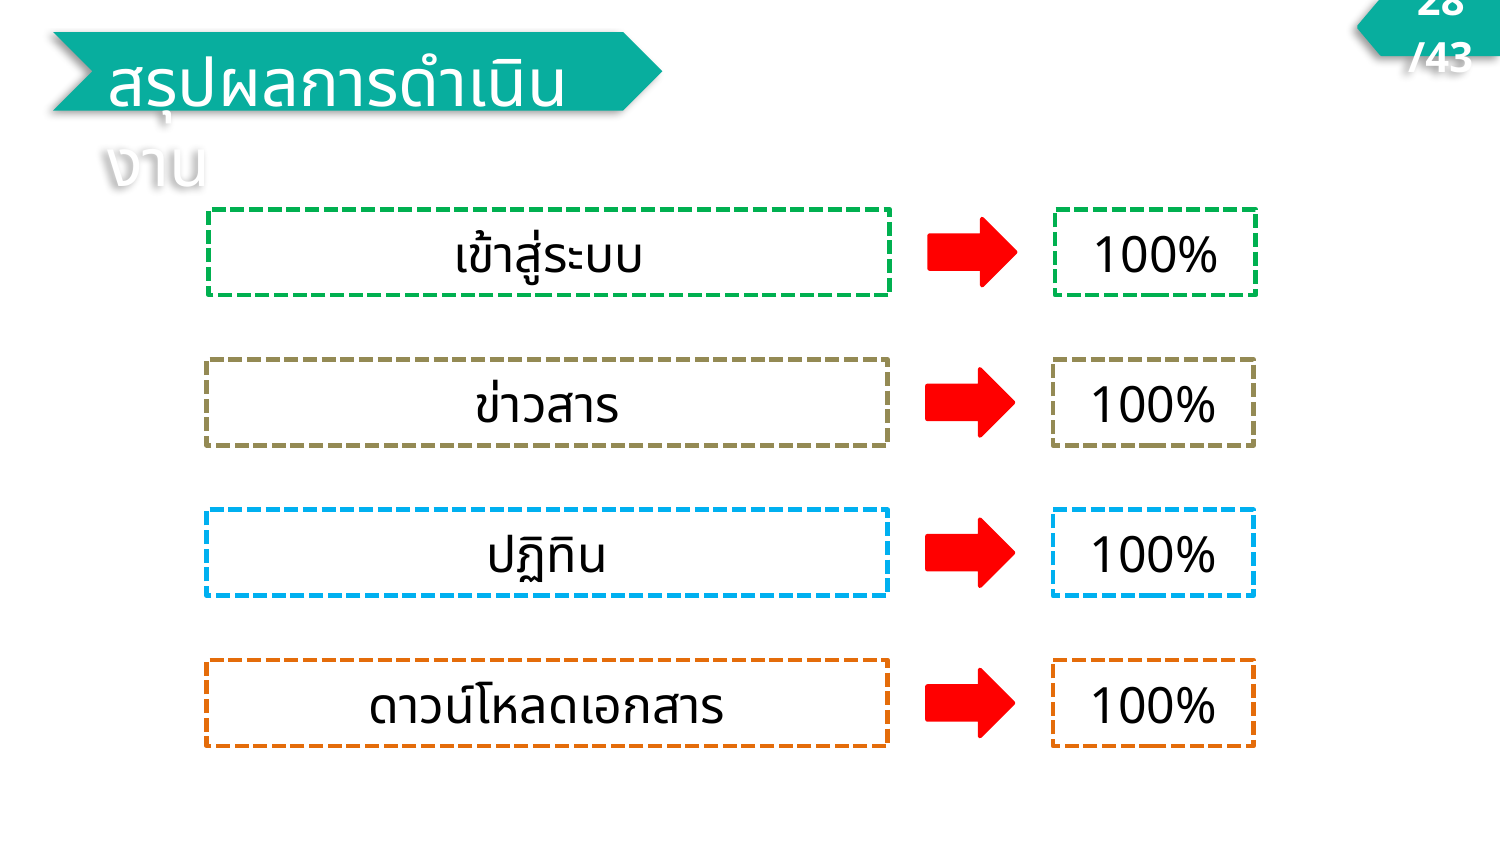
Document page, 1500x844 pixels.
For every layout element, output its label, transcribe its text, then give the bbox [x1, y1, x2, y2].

text_box 28/43 [1357, 0, 1500, 57]
text_box 100% [1053, 207, 1258, 297]
text_box [925, 667, 1016, 739]
text_box 100% [1051, 357, 1256, 447]
text_box ปฏิทิน [205, 508, 890, 598]
text_box [925, 367, 1016, 438]
text_box เข้าสู่ระบบ [207, 207, 892, 297]
text_box [925, 517, 1016, 588]
text_box สรุปผลการดำเนินงาน [51, 29, 665, 113]
text_box [927, 216, 1018, 288]
text_box ดาวน์โหลดเอกสาร [205, 658, 890, 748]
text_box ข่าวสาร [205, 357, 890, 447]
text_box 100% [1051, 658, 1256, 748]
text_box 100% [1051, 508, 1256, 598]
